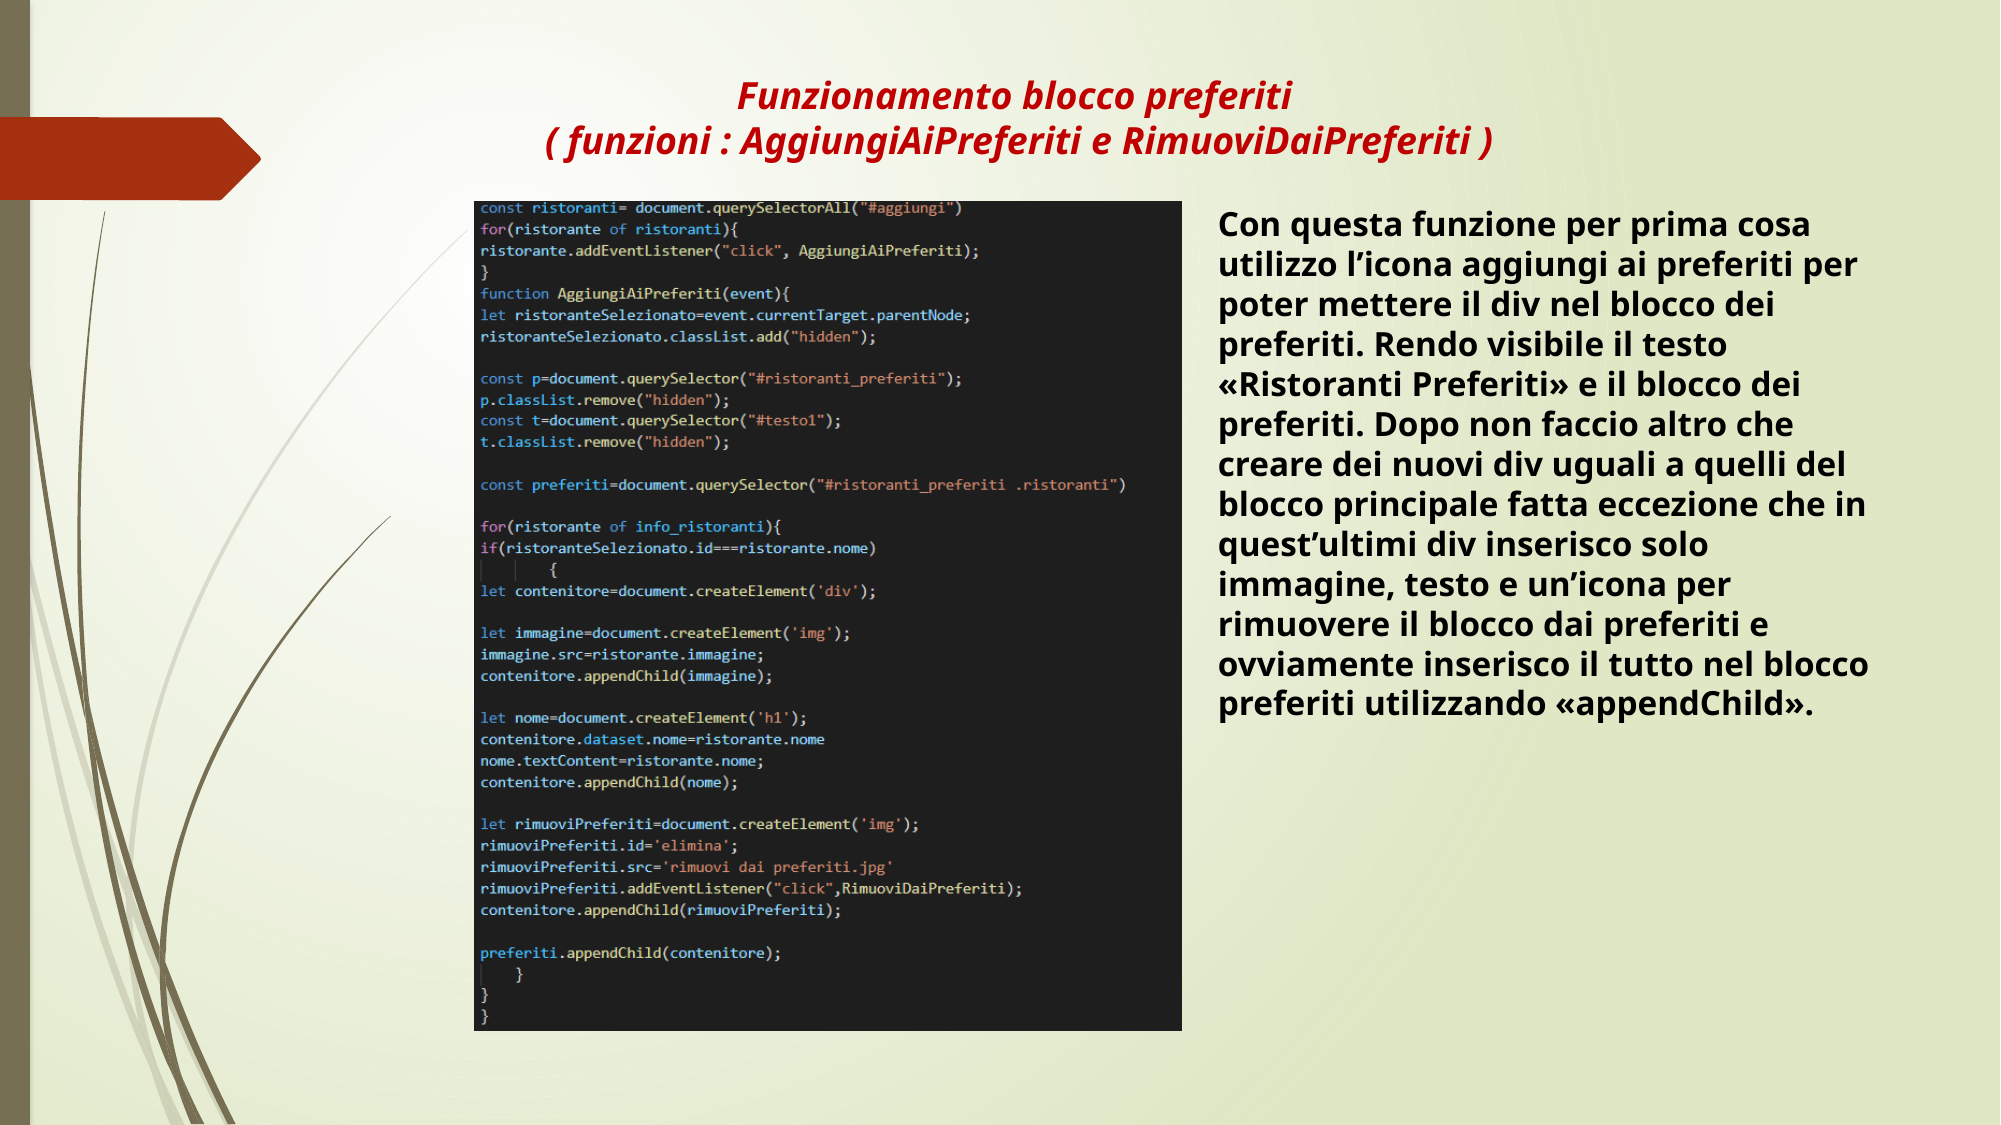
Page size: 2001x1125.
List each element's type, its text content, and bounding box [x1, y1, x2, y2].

text_box Con questa funzione per prima cosa utilizzo l’icona aggiungi ai preferiti per poter mettere il div nel blocco dei preferiti. Rendo visibile il testo «Ristoranti Preferiti» e il blocco dei preferiti. Dopo non faccio altro che creare dei nuovi div uguali a quelli del blocco principale fatta eccezione che in quest’ultimi div inserisco solo immagine, testo e un’icona per rimuovere il blocco dai preferiti e ovviamente inserisco il tutto nel blocco preferiti utilizzando «appendChild». [1203, 196, 1896, 730]
picture [474, 200, 1182, 1031]
text_box Funzionamento blocco preferiti ( funzioni : AggiungiAiPreferiti e RimuoviDaiPreferiti ) [519, 64, 1520, 170]
